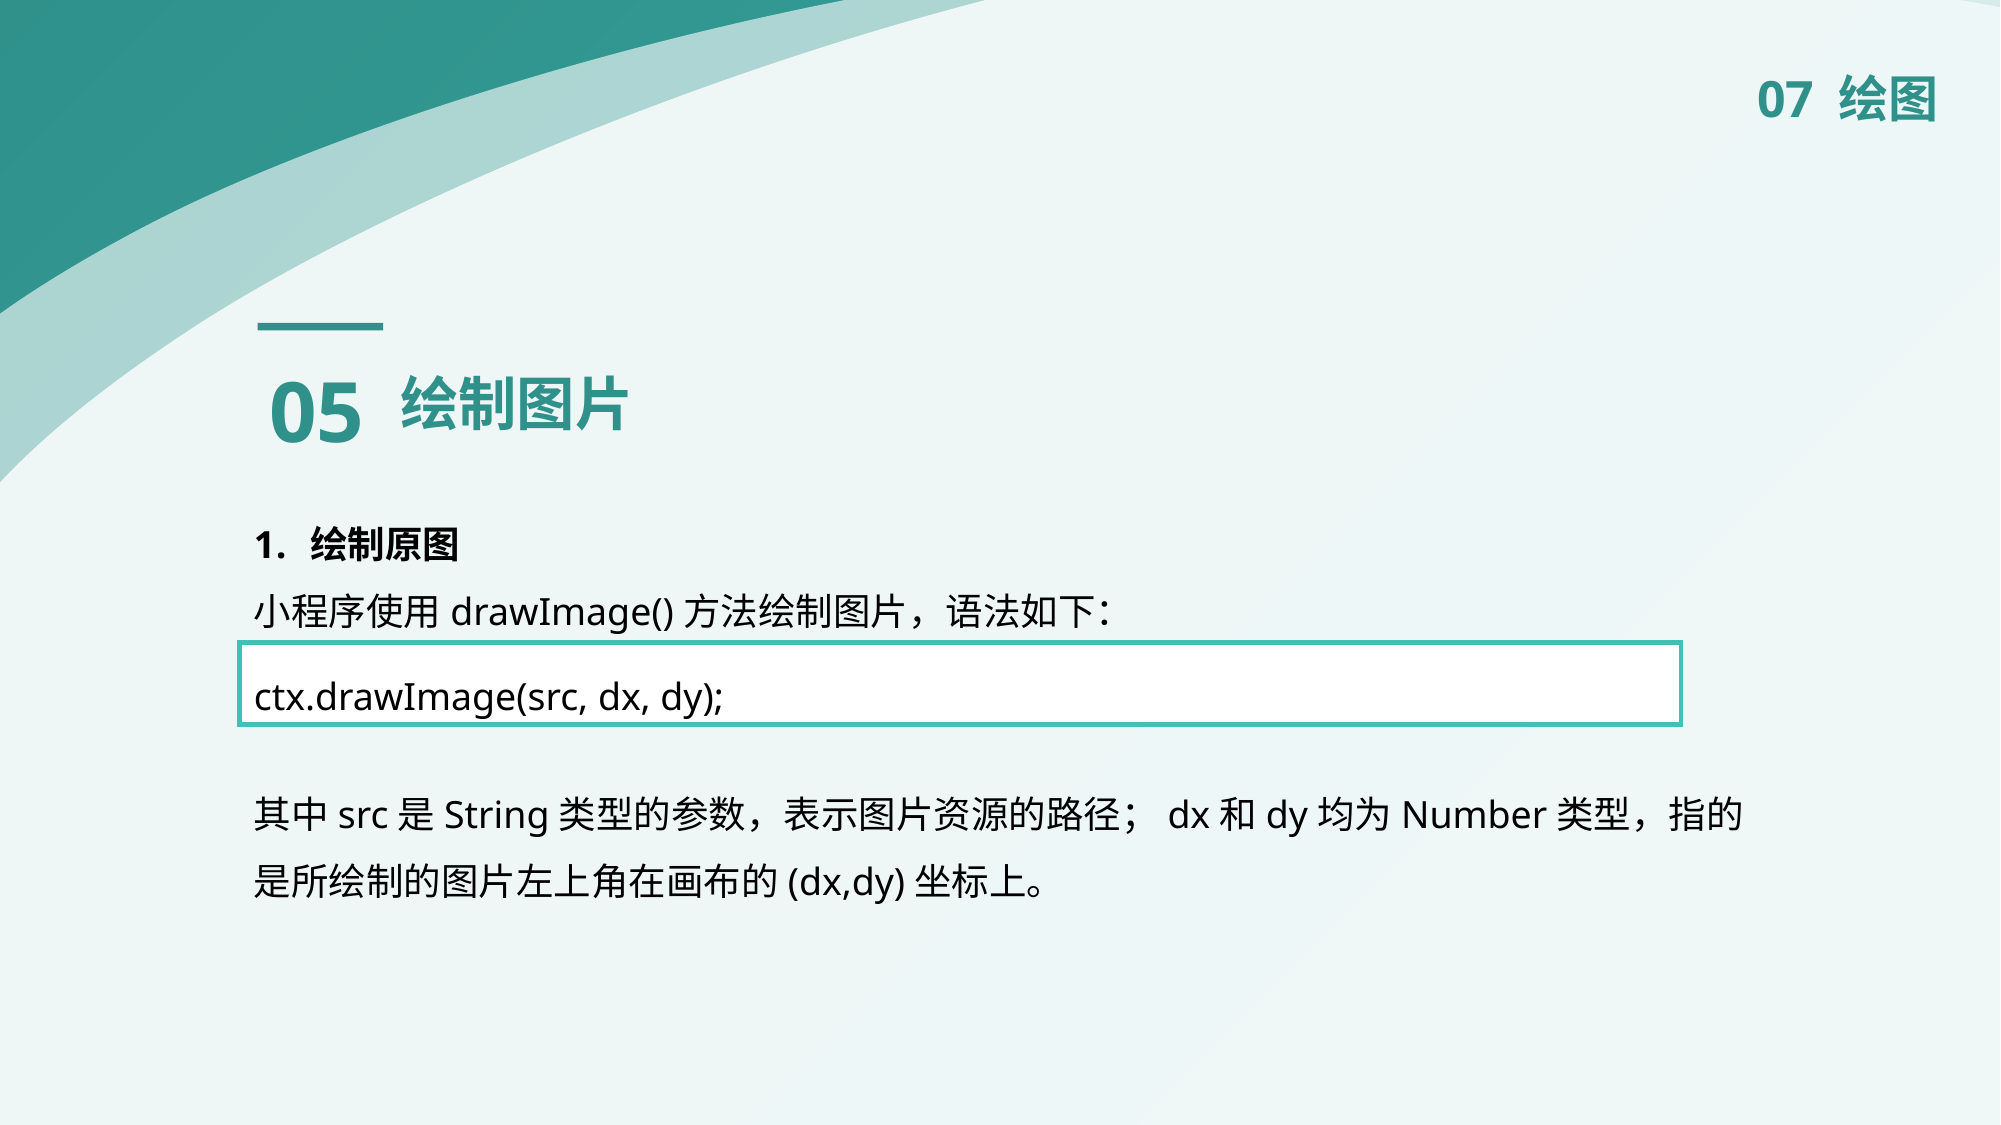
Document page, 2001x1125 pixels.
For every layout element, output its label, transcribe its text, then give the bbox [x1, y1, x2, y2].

text_box 05 [254, 322, 380, 467]
list 07 绘图 [1083, 41, 1955, 162]
text_box 绘制原图 小程序使用drawImage()方法绘制图片，语法如下： 其中src是String类型的参数，表示图片资源的路径；dx和dy均为Number类型，指的是所绘制的图片左上角在画布的(dx,dy)坐标上。 [239, 490, 1783, 911]
text_box 绘制图片 [385, 339, 649, 445]
text_box ctx.drawImage(src, dx, dy); [238, 641, 1682, 726]
